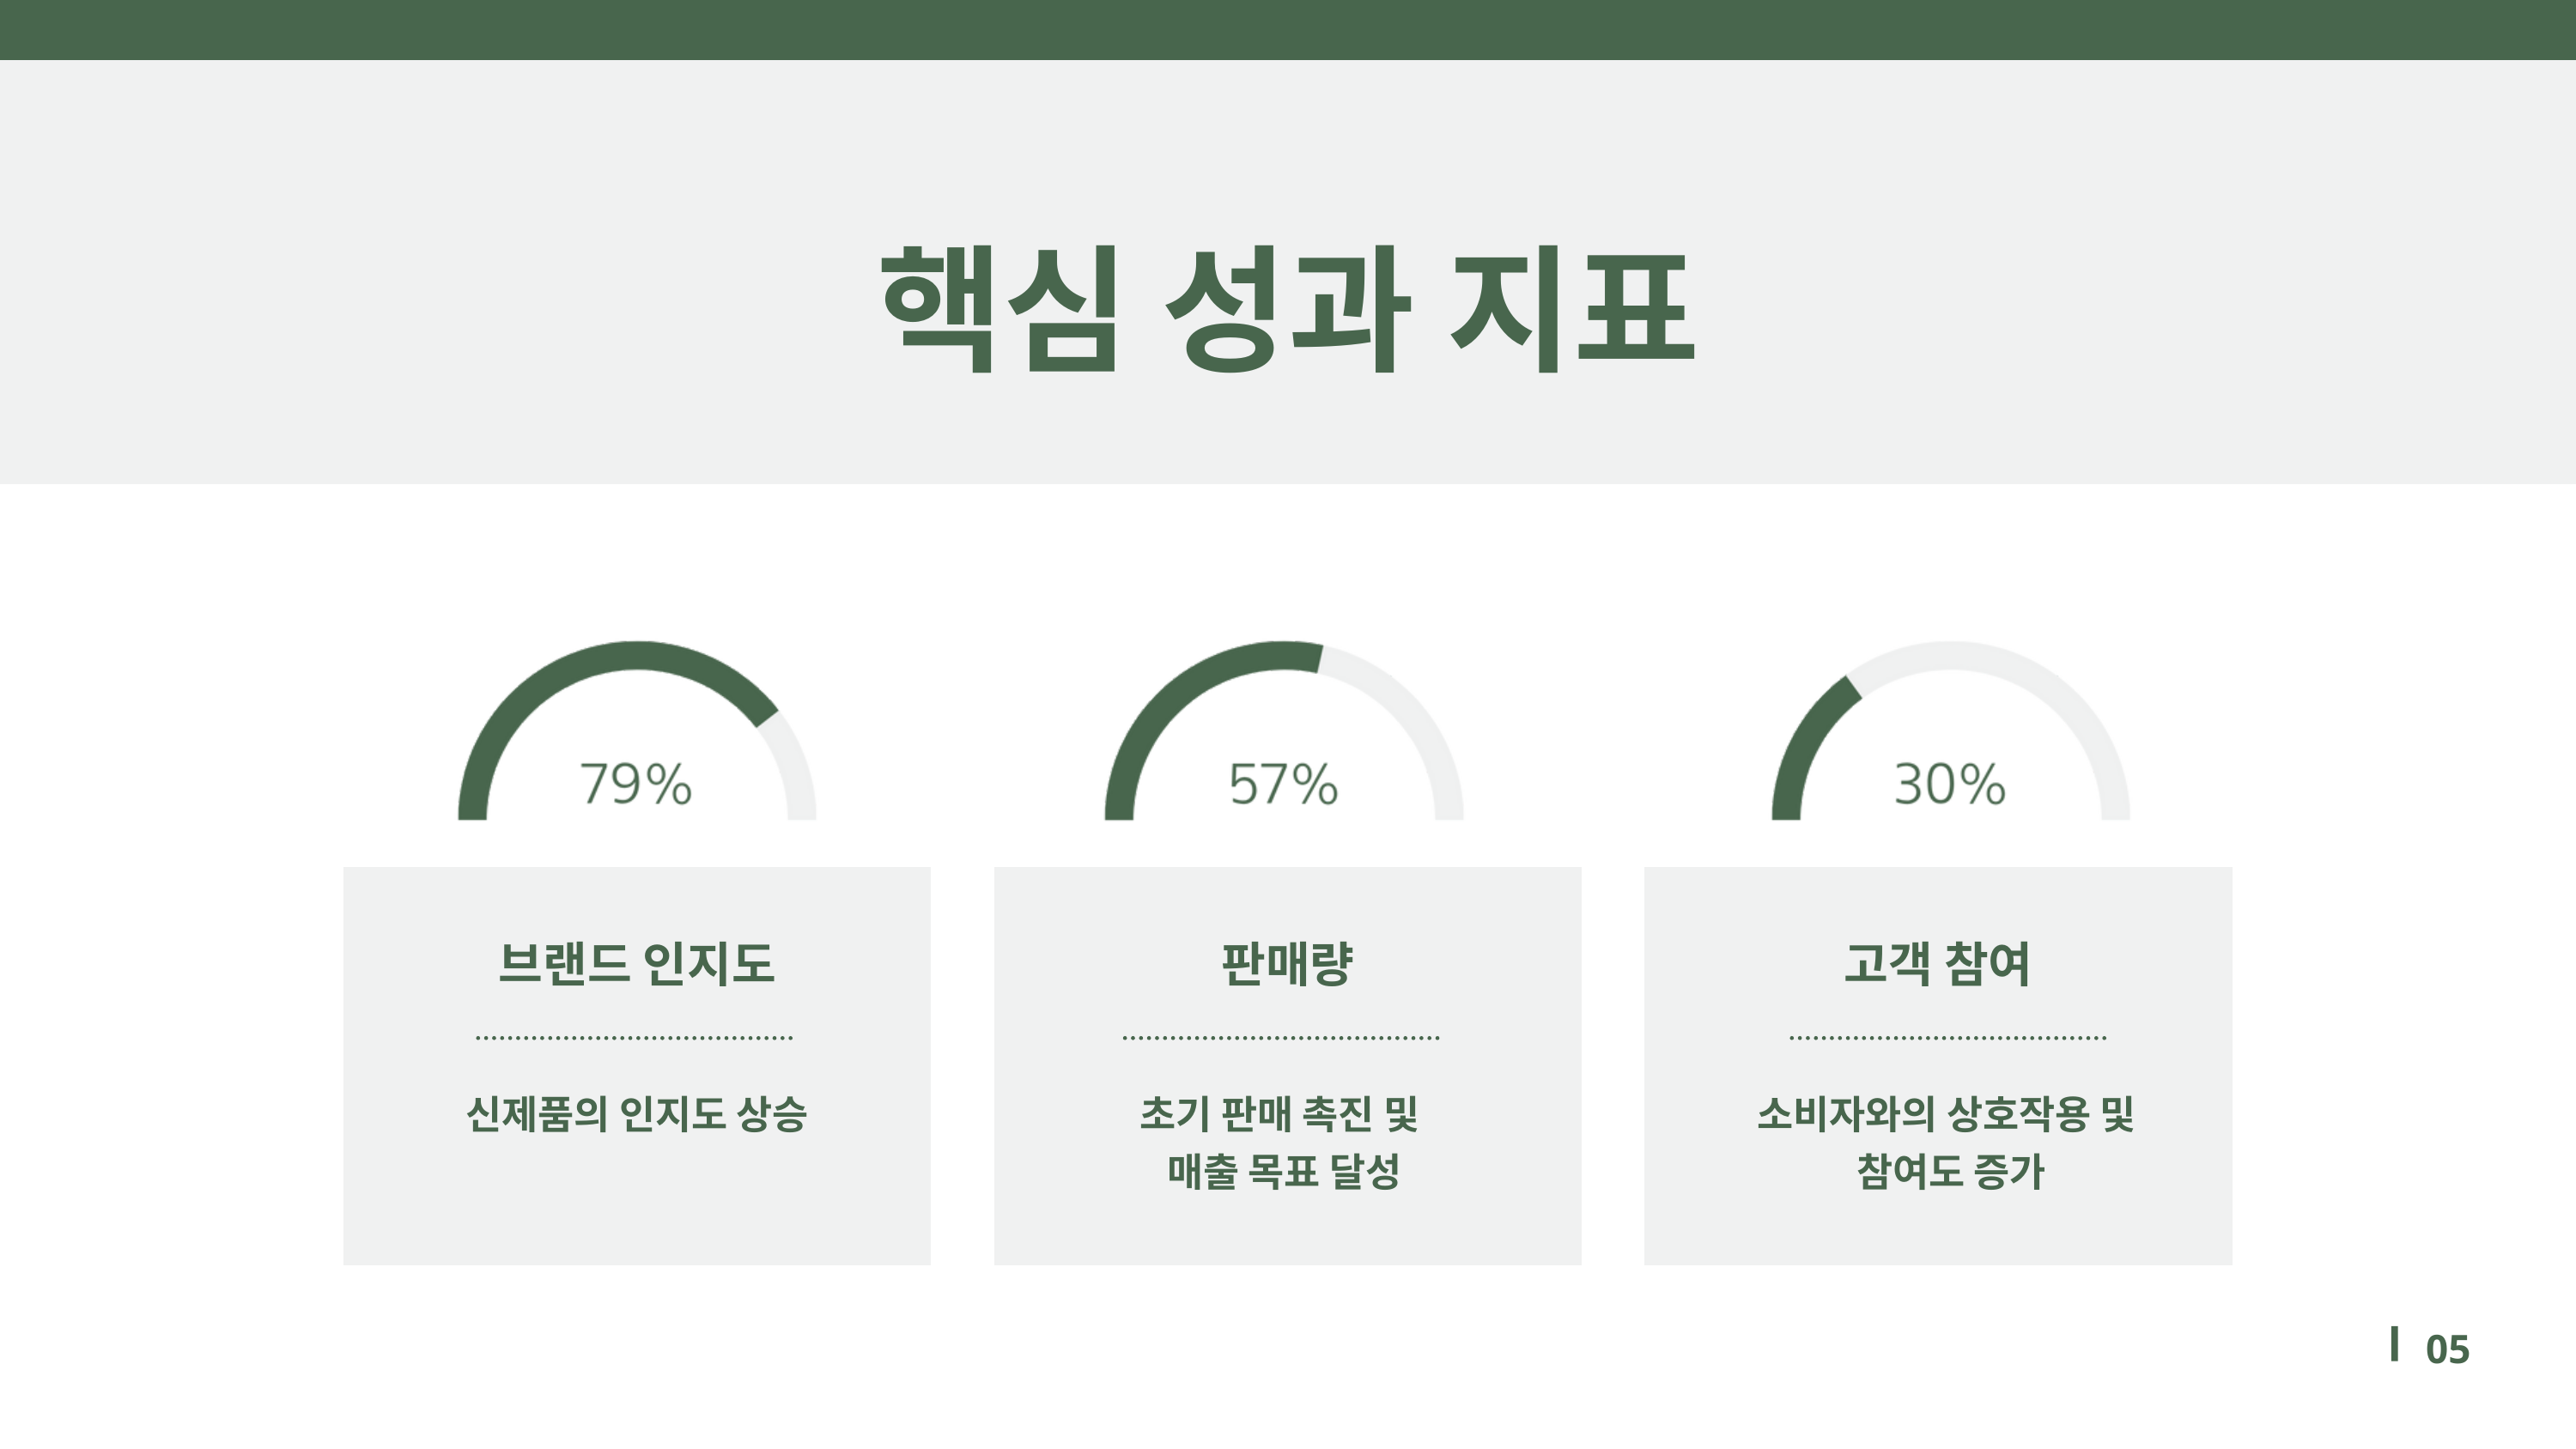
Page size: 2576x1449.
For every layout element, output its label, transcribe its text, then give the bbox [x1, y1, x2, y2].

picture [422, 605, 853, 857]
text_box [993, 866, 1583, 1266]
picture [1735, 605, 2166, 857]
picture [1069, 605, 1500, 857]
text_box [343, 866, 932, 1266]
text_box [0, 59, 2576, 485]
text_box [1644, 866, 2233, 1266]
text_box 05 [2409, 1316, 2471, 1372]
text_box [0, 0, 2576, 58]
